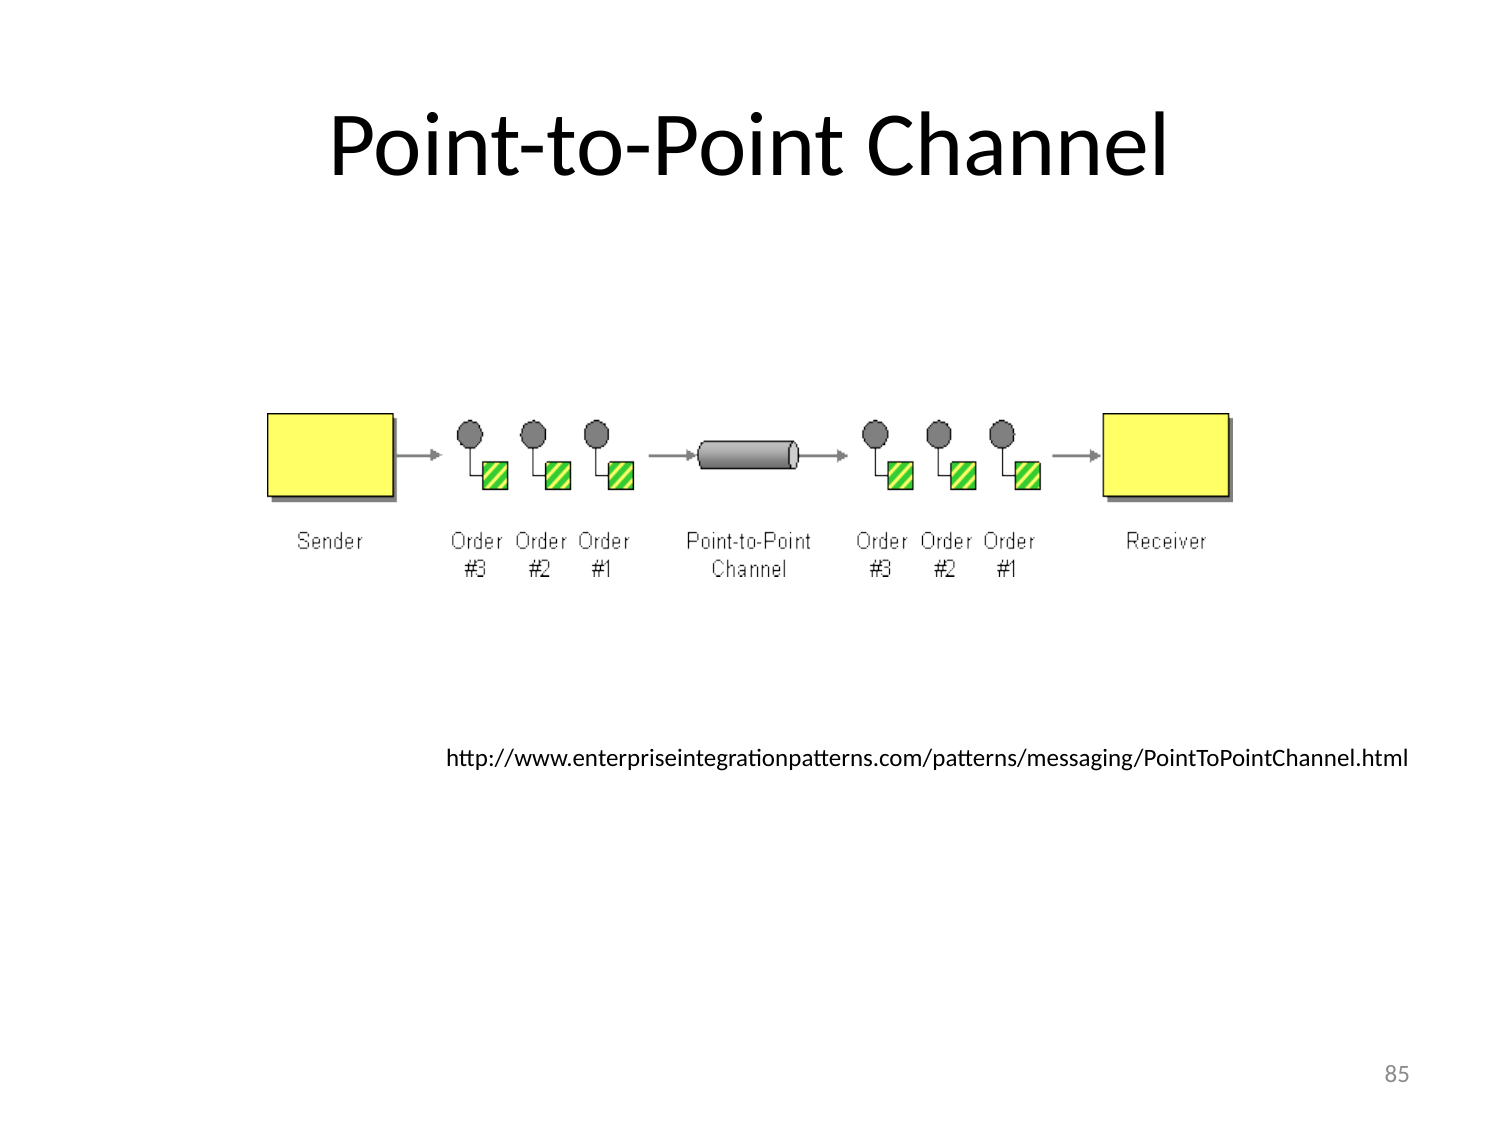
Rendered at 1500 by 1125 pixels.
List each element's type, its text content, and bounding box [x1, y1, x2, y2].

title Point-to-Point Channel [75, 45, 1425, 233]
slide_number 85 [1074, 1042, 1425, 1103]
text_box http://www.enterpriseintegrationpatterns.com/patterns/messaging/PointToPointChannel.html [305, 733, 1425, 779]
picture [267, 413, 1233, 577]
